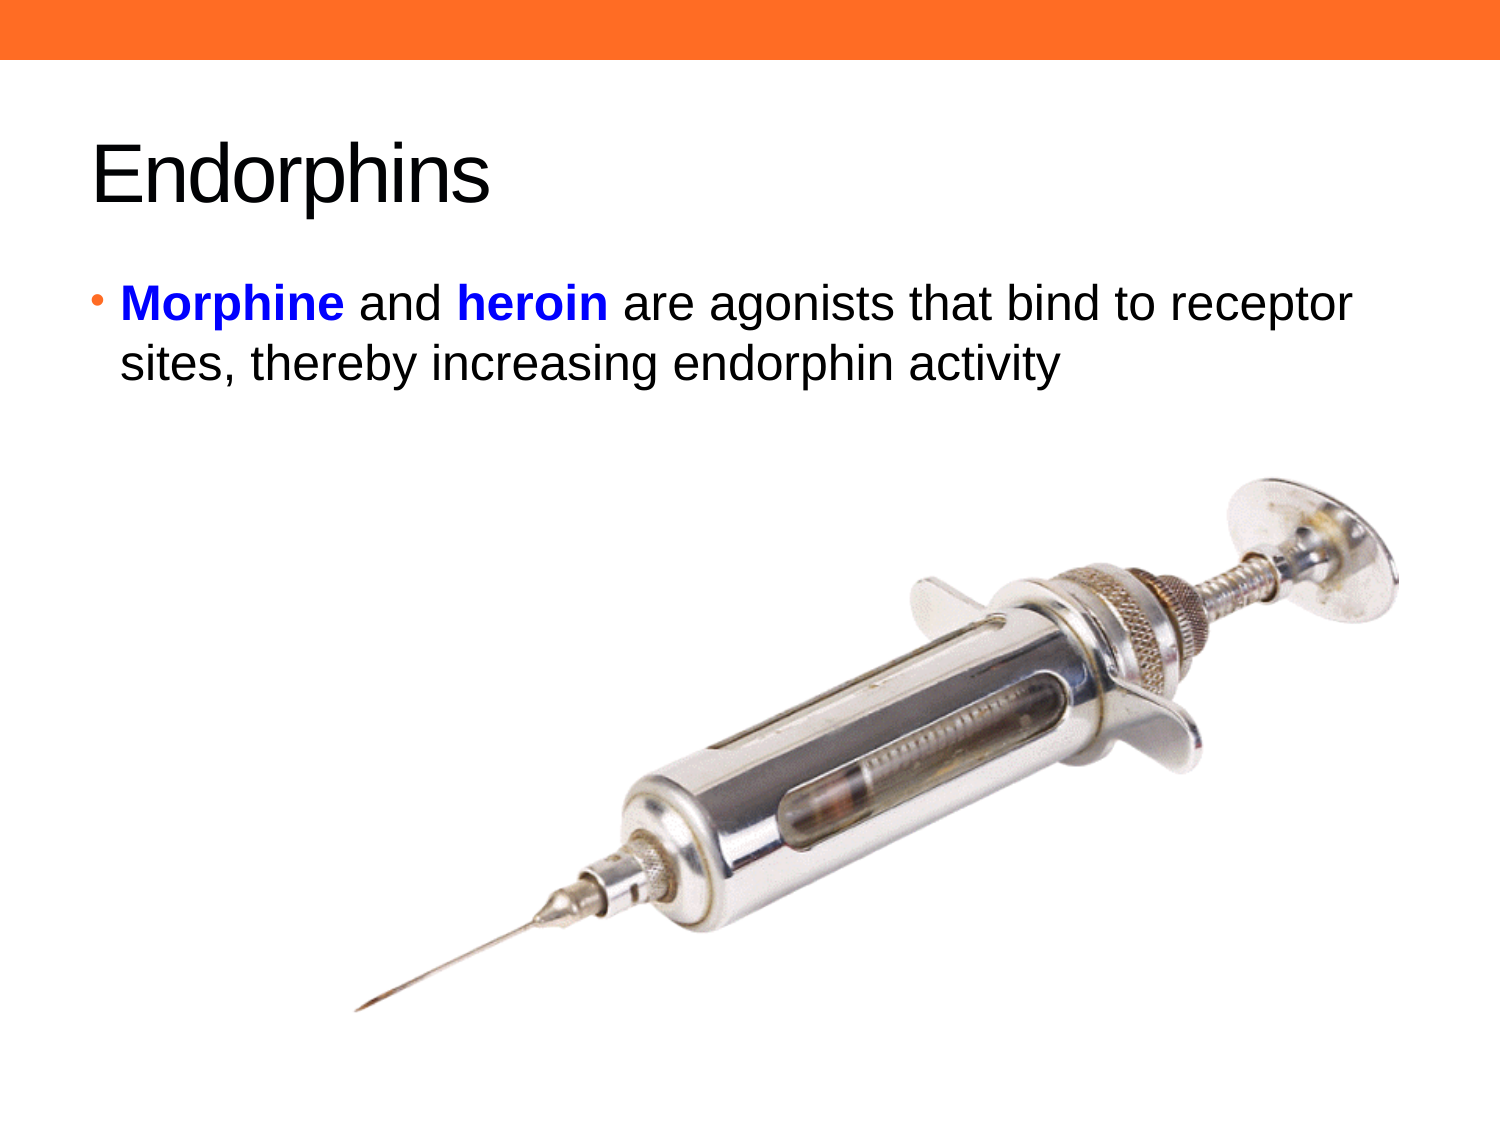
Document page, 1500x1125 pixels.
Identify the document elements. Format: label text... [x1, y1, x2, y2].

picture [349, 474, 1399, 1015]
title Endorphins [75, 87, 1425, 250]
list Morphine and heroin are agonists that bind to receptor sites, thereby increasing endorphin activity [75, 262, 1425, 1063]
